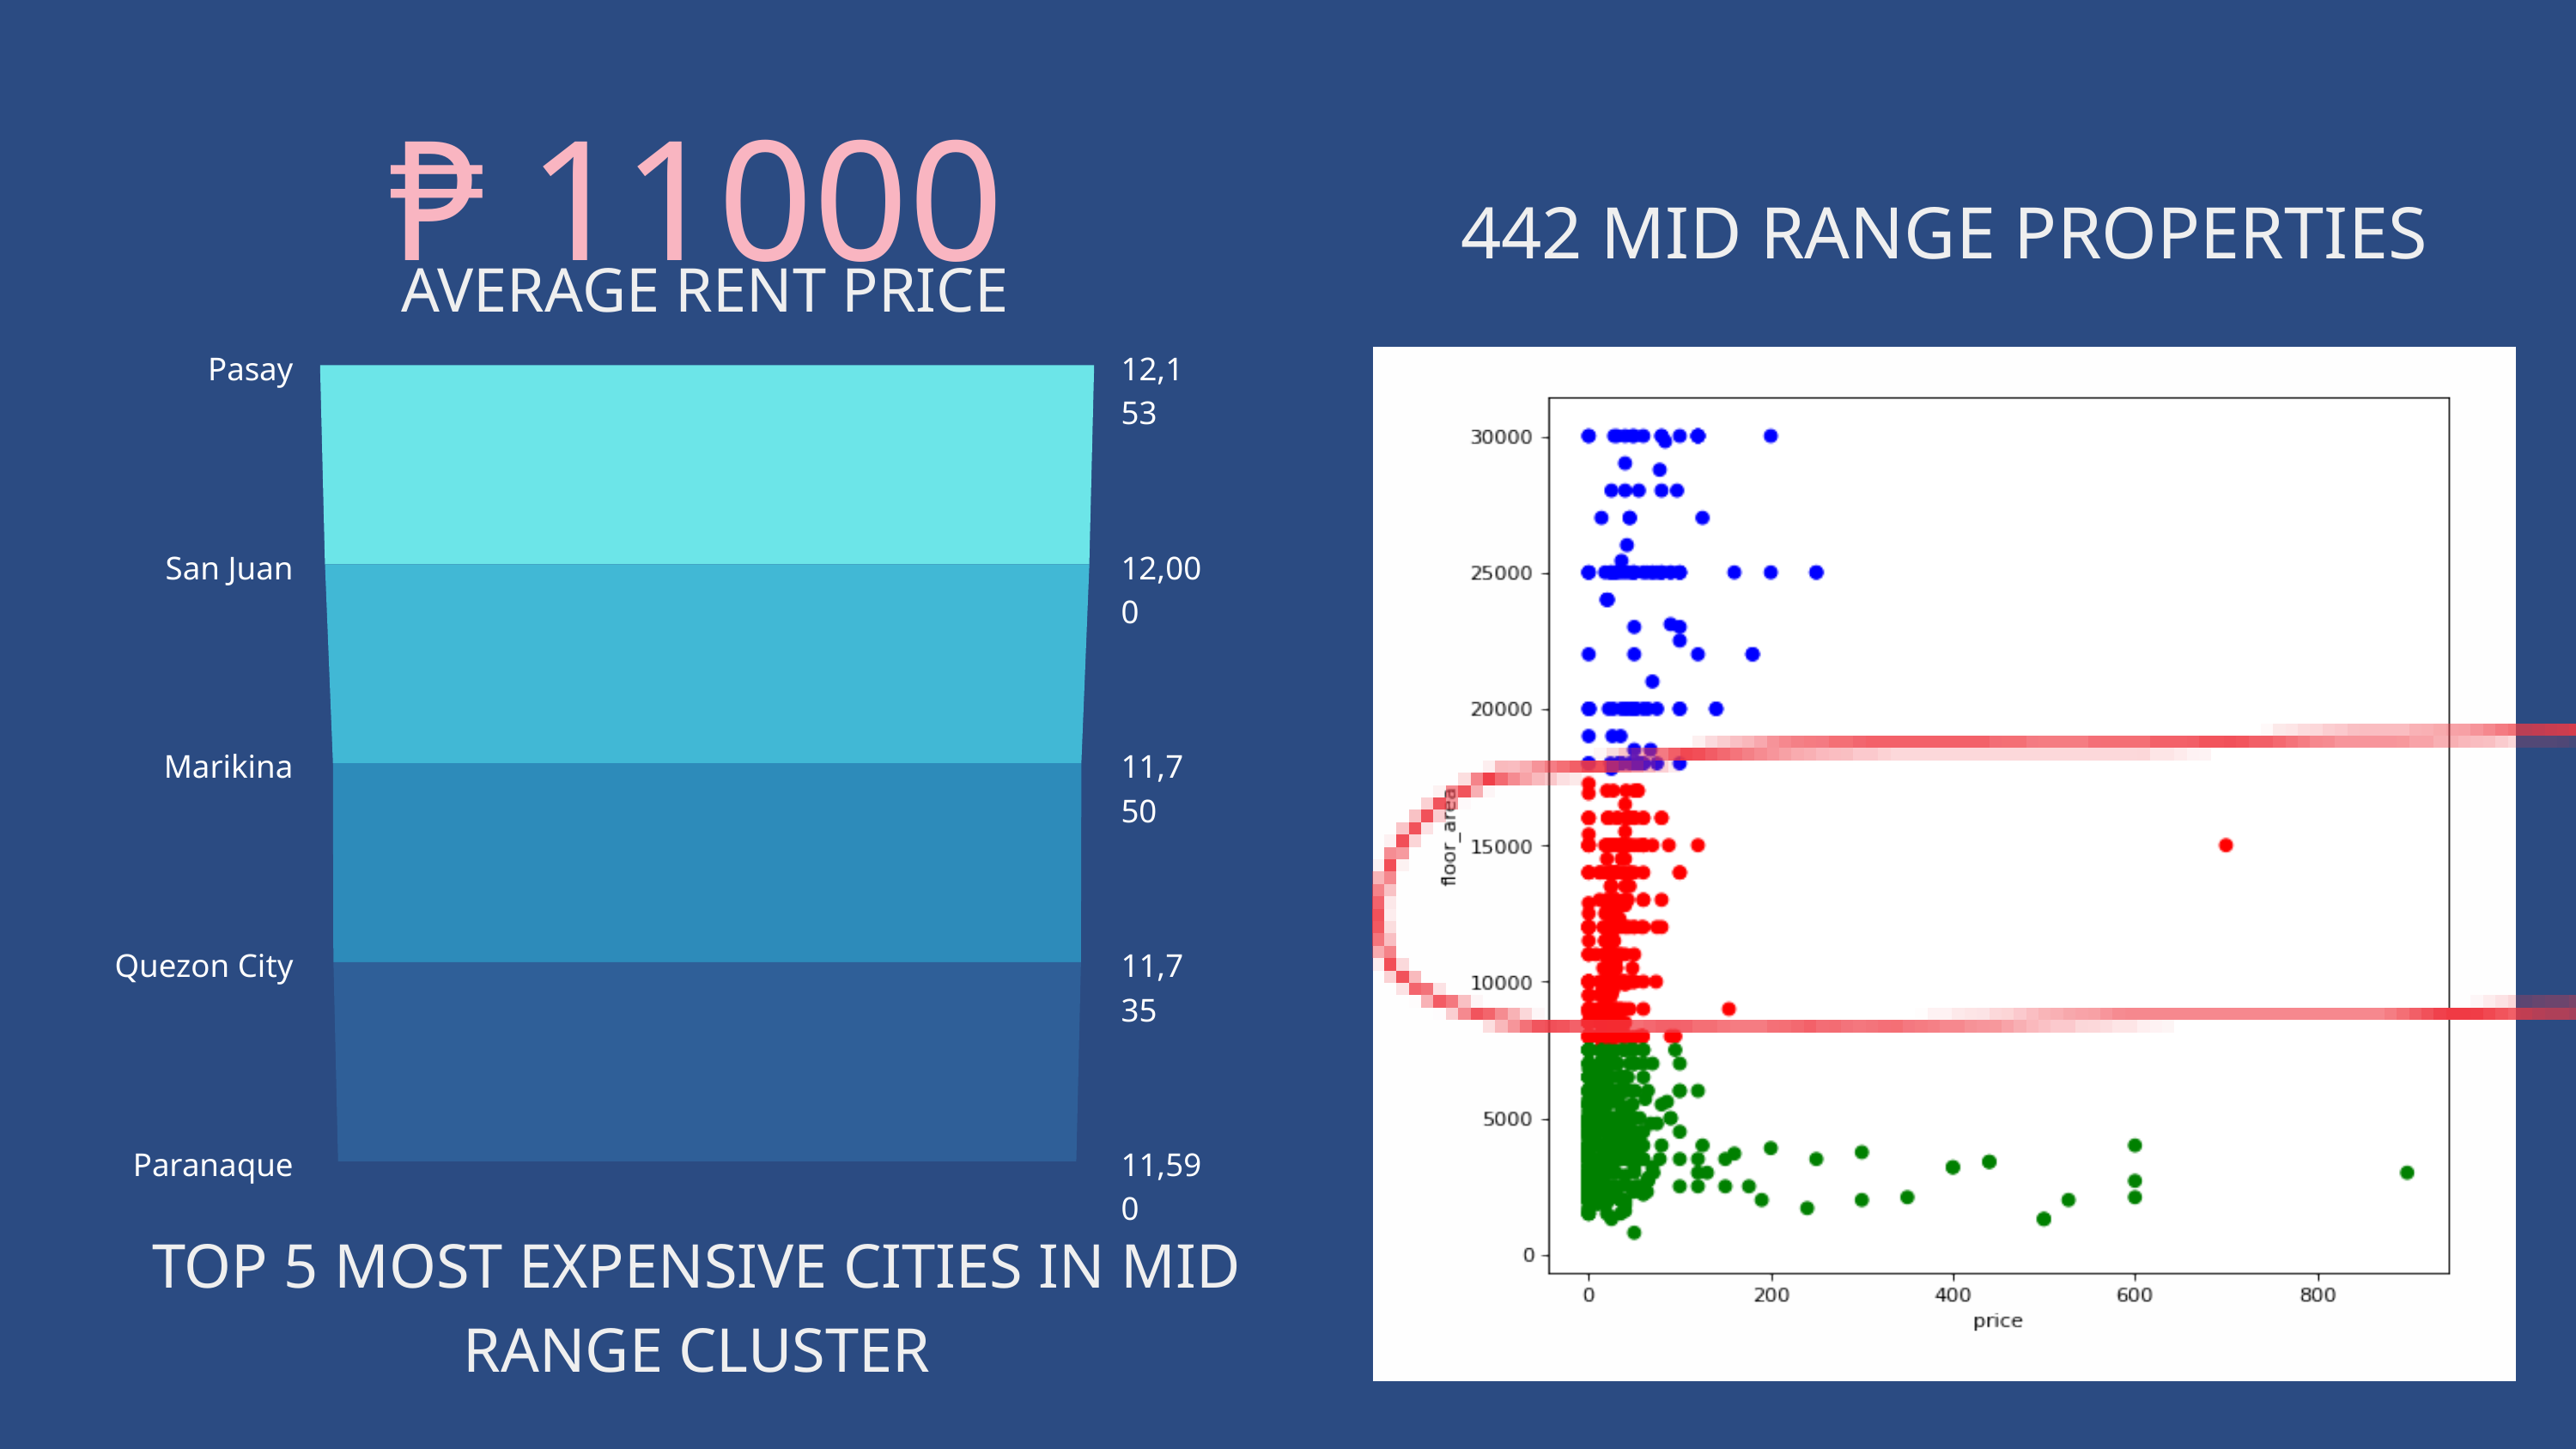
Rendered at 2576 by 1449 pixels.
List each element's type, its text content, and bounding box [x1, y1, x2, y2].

picture [1372, 382, 2576, 1346]
text_box 442 MID RANGE PROPERTIES [1372, 173, 2517, 274]
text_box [106, 346, 1217, 1180]
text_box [1372, 1040, 2517, 1382]
text_box TOP 5 MOST EXPENSIVE CITIES IN MID RANGE CLUSTER [117, 1215, 1277, 1385]
text_box ₱ 11000 [359, 60, 1035, 239]
text_box AVERAGE RENT PRICE [359, 239, 1052, 324]
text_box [1372, 346, 2517, 724]
